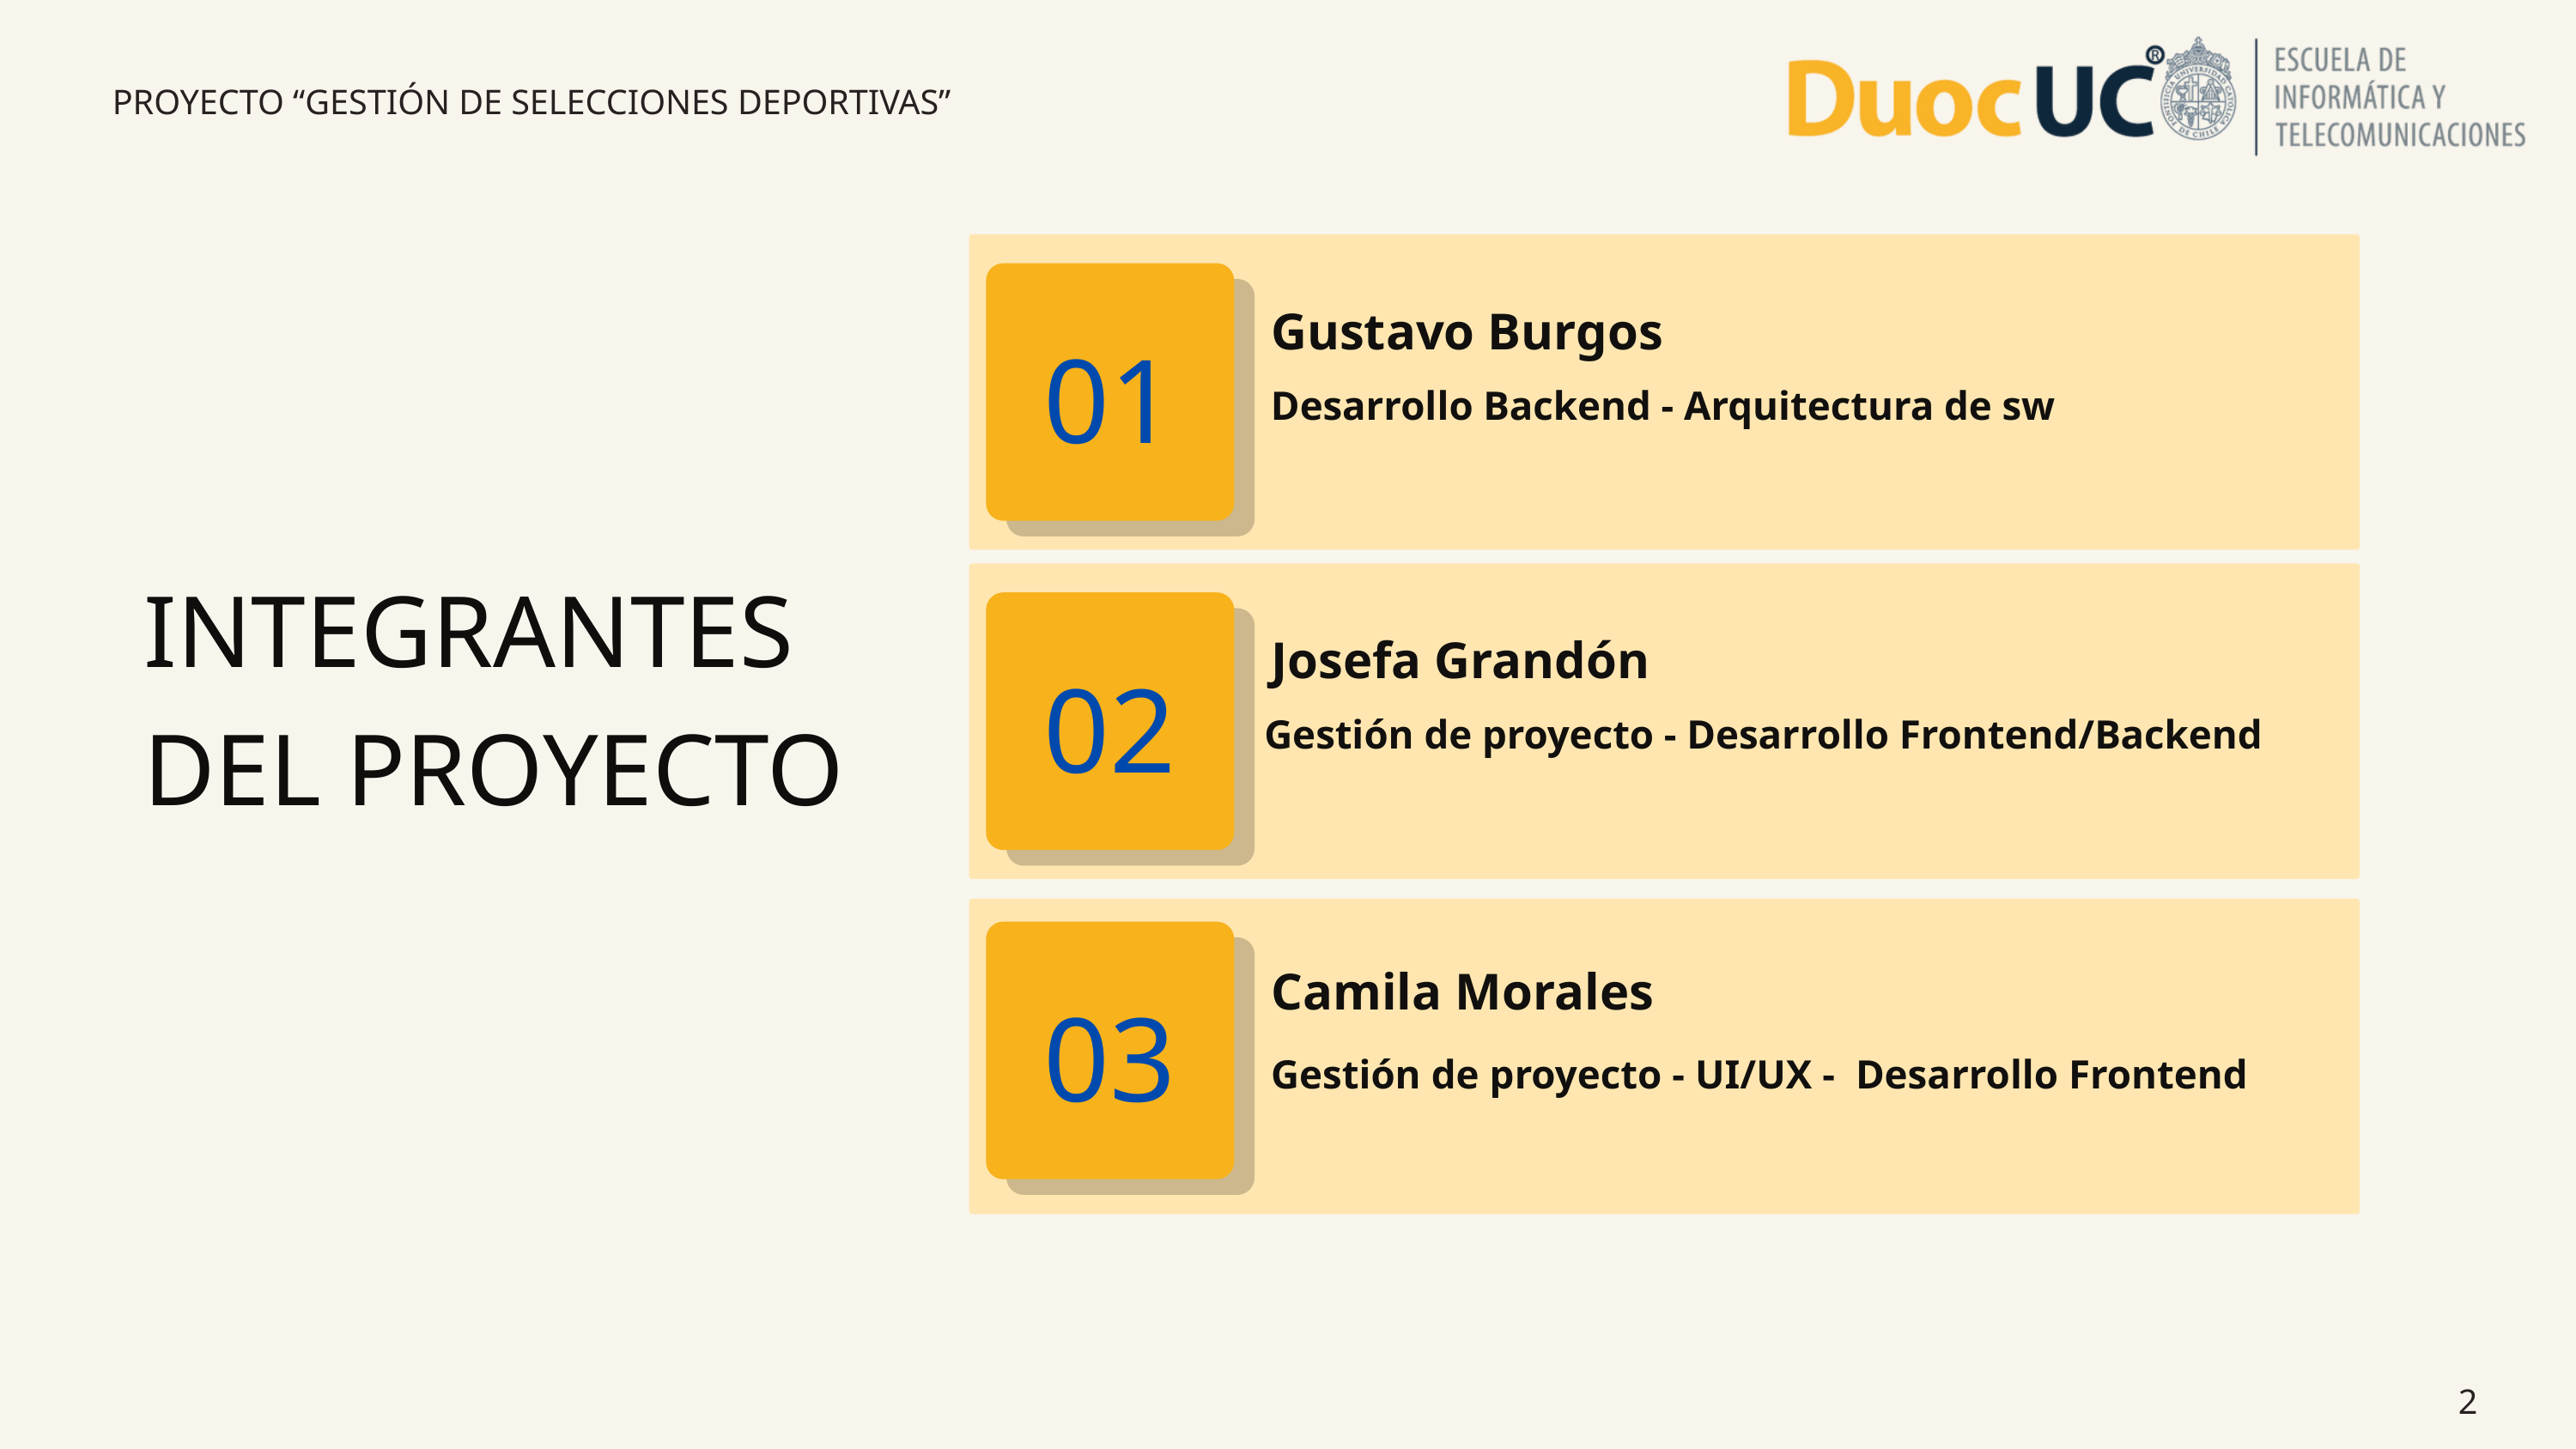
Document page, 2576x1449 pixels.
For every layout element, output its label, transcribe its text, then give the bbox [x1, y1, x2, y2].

text_box 2 [2431, 1373, 2505, 1421]
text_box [969, 563, 2360, 880]
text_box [1005, 608, 1255, 866]
text_box [1785, 33, 2526, 165]
text_box PROYECTO “GESTIÓN DE SELECCIONES DEPORTIVAS” [58, 74, 1005, 122]
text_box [969, 898, 2360, 1215]
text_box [986, 921, 1235, 1179]
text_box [986, 263, 1235, 521]
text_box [1005, 937, 1255, 1196]
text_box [986, 591, 1235, 851]
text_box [1005, 278, 1255, 537]
text_box INTEGRANTES DEL PROYECTO [143, 549, 933, 825]
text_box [969, 233, 2360, 550]
